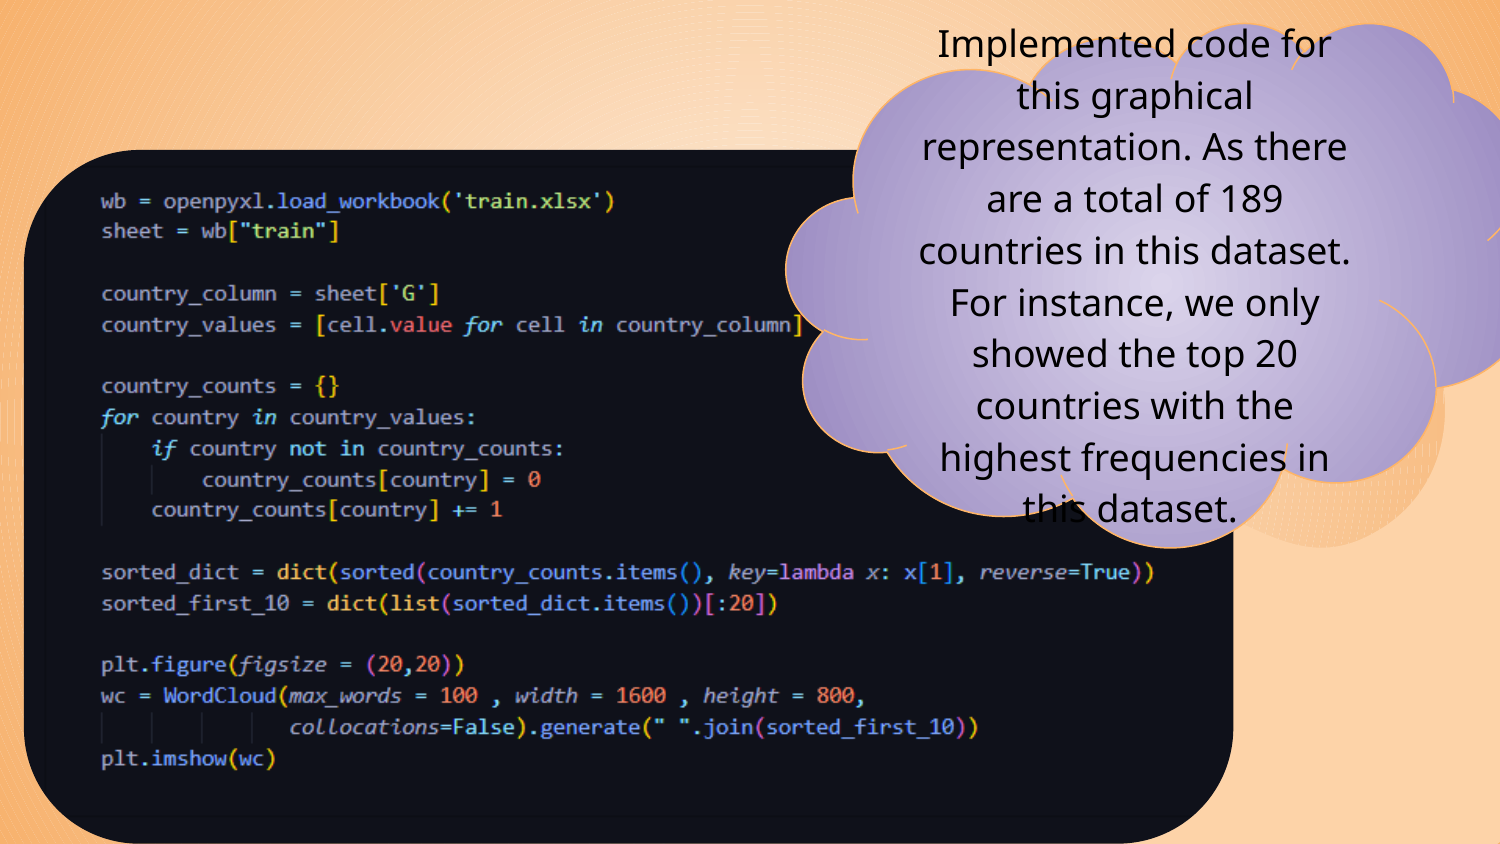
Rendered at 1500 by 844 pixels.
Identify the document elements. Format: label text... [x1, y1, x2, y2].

picture [23, 149, 1234, 844]
text_box Implemented code for this graphical representation. As there are a total of 189 countries in this dataset. For instance, we only showed the top 20 countries with the highest frequencies in this dataset. [858, 23, 1500, 527]
